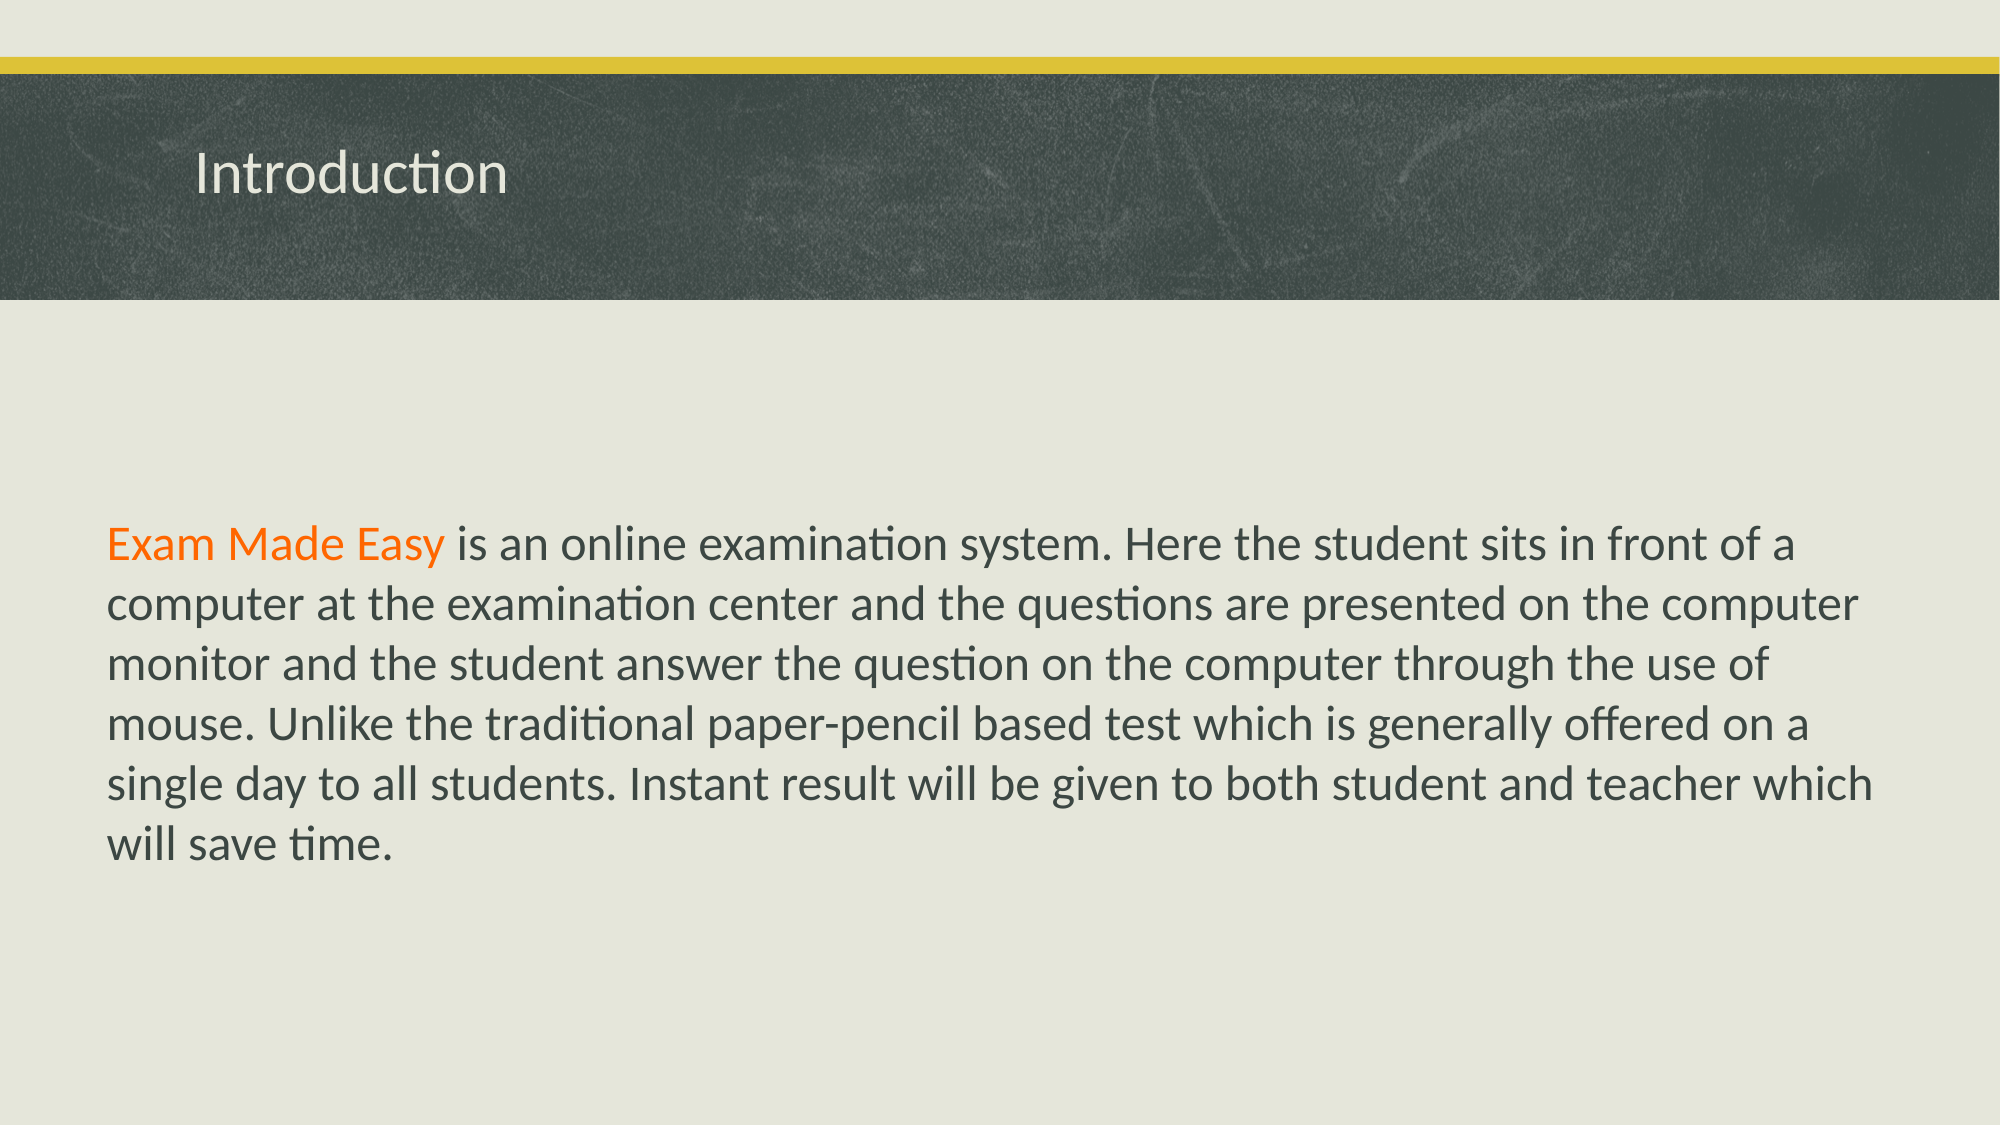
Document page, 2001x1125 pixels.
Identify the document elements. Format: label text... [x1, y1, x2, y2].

picture [0, 74, 2000, 300]
text_box Exam Made Easy is an online examination system. Here the student sits in front of a computer at the examination center and the questions are presented on the computer monitor and the student answer the question on the computer through the use of mouse. Unlike the traditional paper-pencil based test which is generally offered on a single day to all students. Instant result will be given to both student and teacher which will save time. [91, 503, 1893, 879]
title Introduction [179, 60, 1760, 284]
